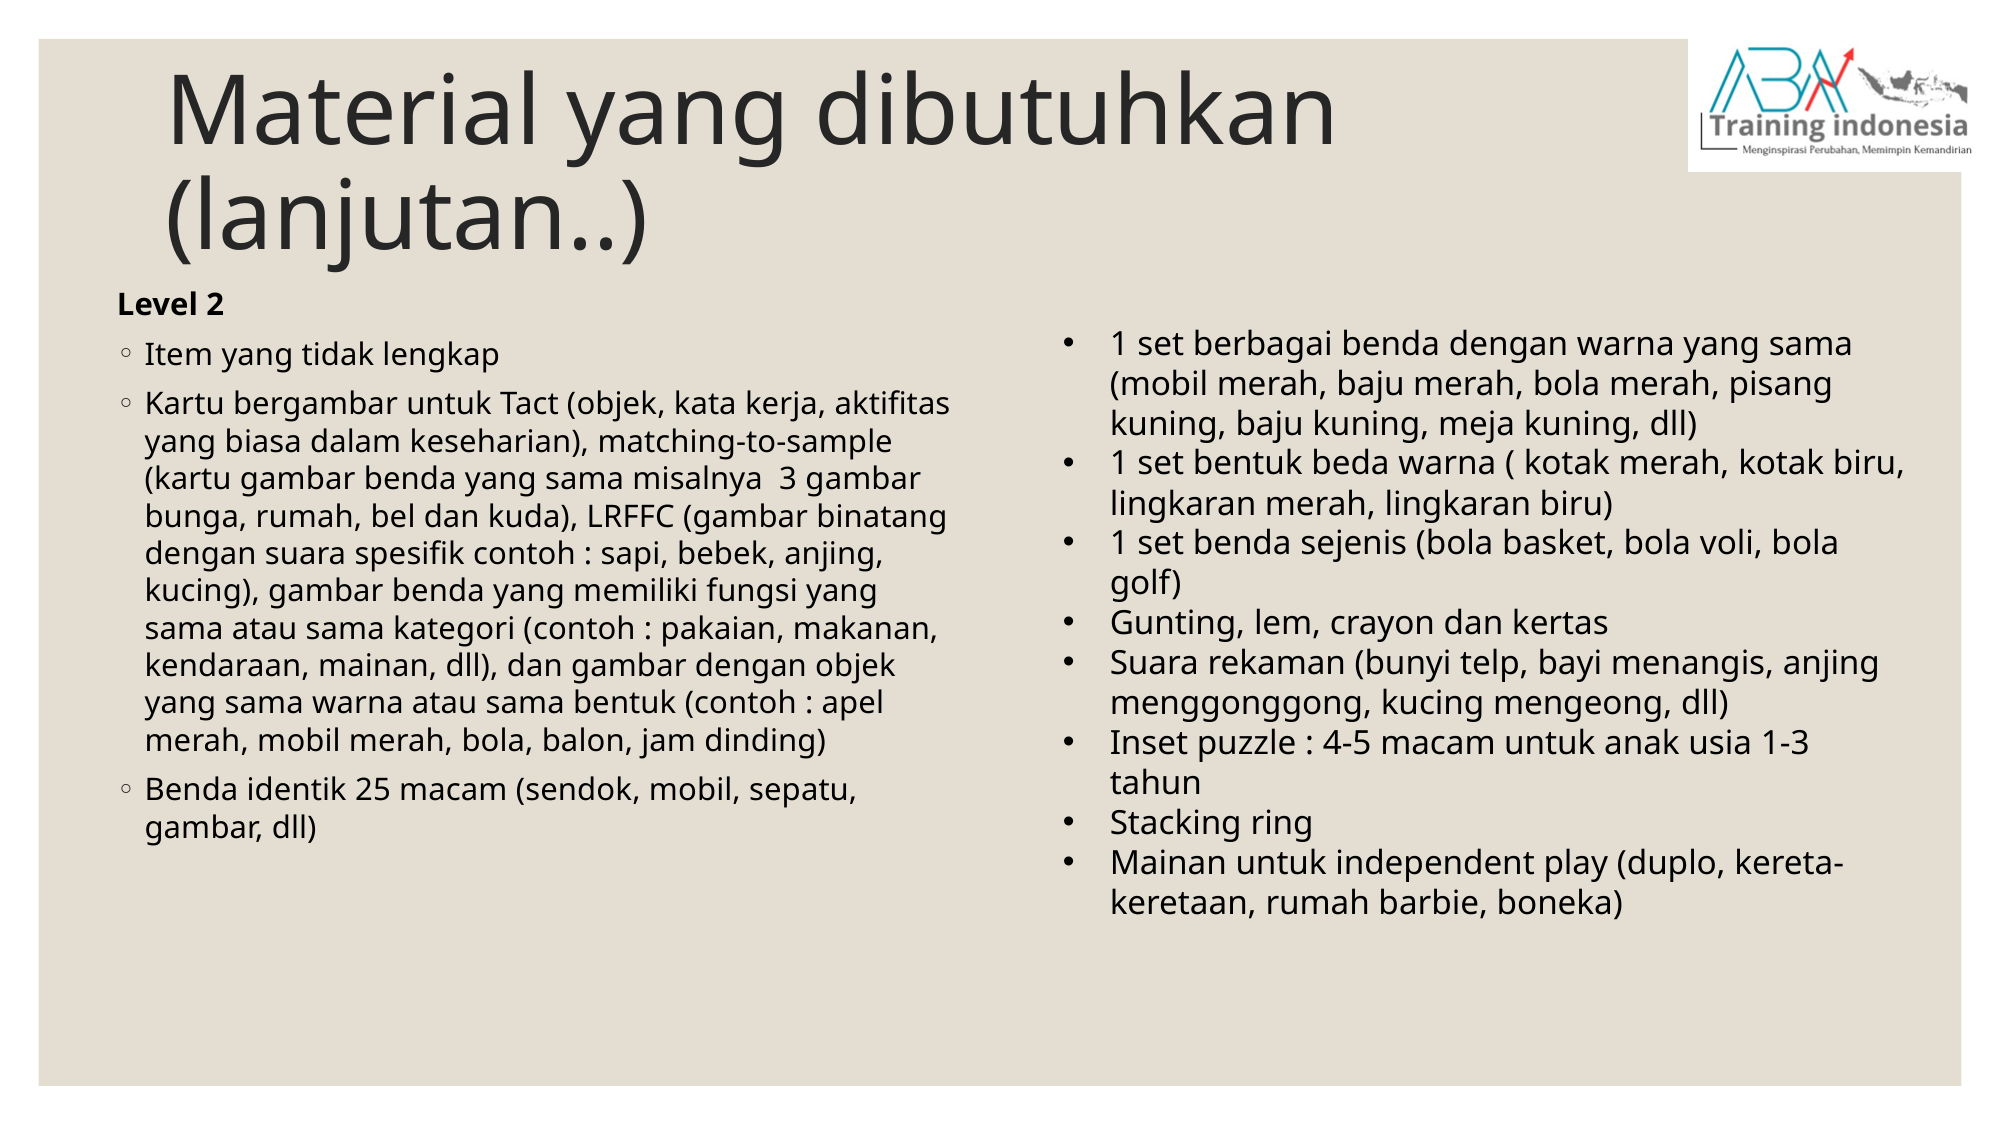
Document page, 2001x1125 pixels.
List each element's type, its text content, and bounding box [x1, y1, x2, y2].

title Material yang dibutuhkan (lanjutan..) [150, 53, 1800, 279]
picture [1688, 16, 1985, 172]
text_box 1 set berbagai benda dengan warna yang sama (mobil merah, baju merah, bola merah, pisang kuning, baju kuning, meja kuning, dll) 1 set bentuk beda warna ( kotak merah, kotak biru, lingkaran merah, lingkaran biru) 1 set benda sejenis (bola basket, bola voli, bola golf) Gunting, lem, crayon dan kertas Suara rekaman (bunyi telp, bayi menangis, anjing menggonggong, kucing mengeong, dll) Inset puzzle : 4-5 macam untuk anak usia 1-3 tahun Stacking ring Mainan untuk independent play (duplo, kereta-keretaan, rumah barbie, boneka) [1048, 314, 1922, 929]
list Level 2 Item yang tidak lengkap Kartu bergambar untuk Tact (objek, kata kerja, aktifitas yang biasa dalam keseharian), matching-to-sample (kartu gambar benda yang sama misalnya 3 gambar bunga, rumah, bel dan kuda), LRFFC (gambar binatang dengan suara spesifik contoh : sapi, bebek, anjing, kucing), gambar benda yang memiliki fungsi yang sama atau sama kategori (contoh : pakaian, makanan, kendaraan, mainan, dll), dan gambar dengan objek yang sama warna atau sama bentuk (contoh : apel merah, mobil merah, bola, balon, jam dinding) Benda identik 25 macam (sendok, mobil, sepatu, gambar, dll) [101, 277, 975, 899]
